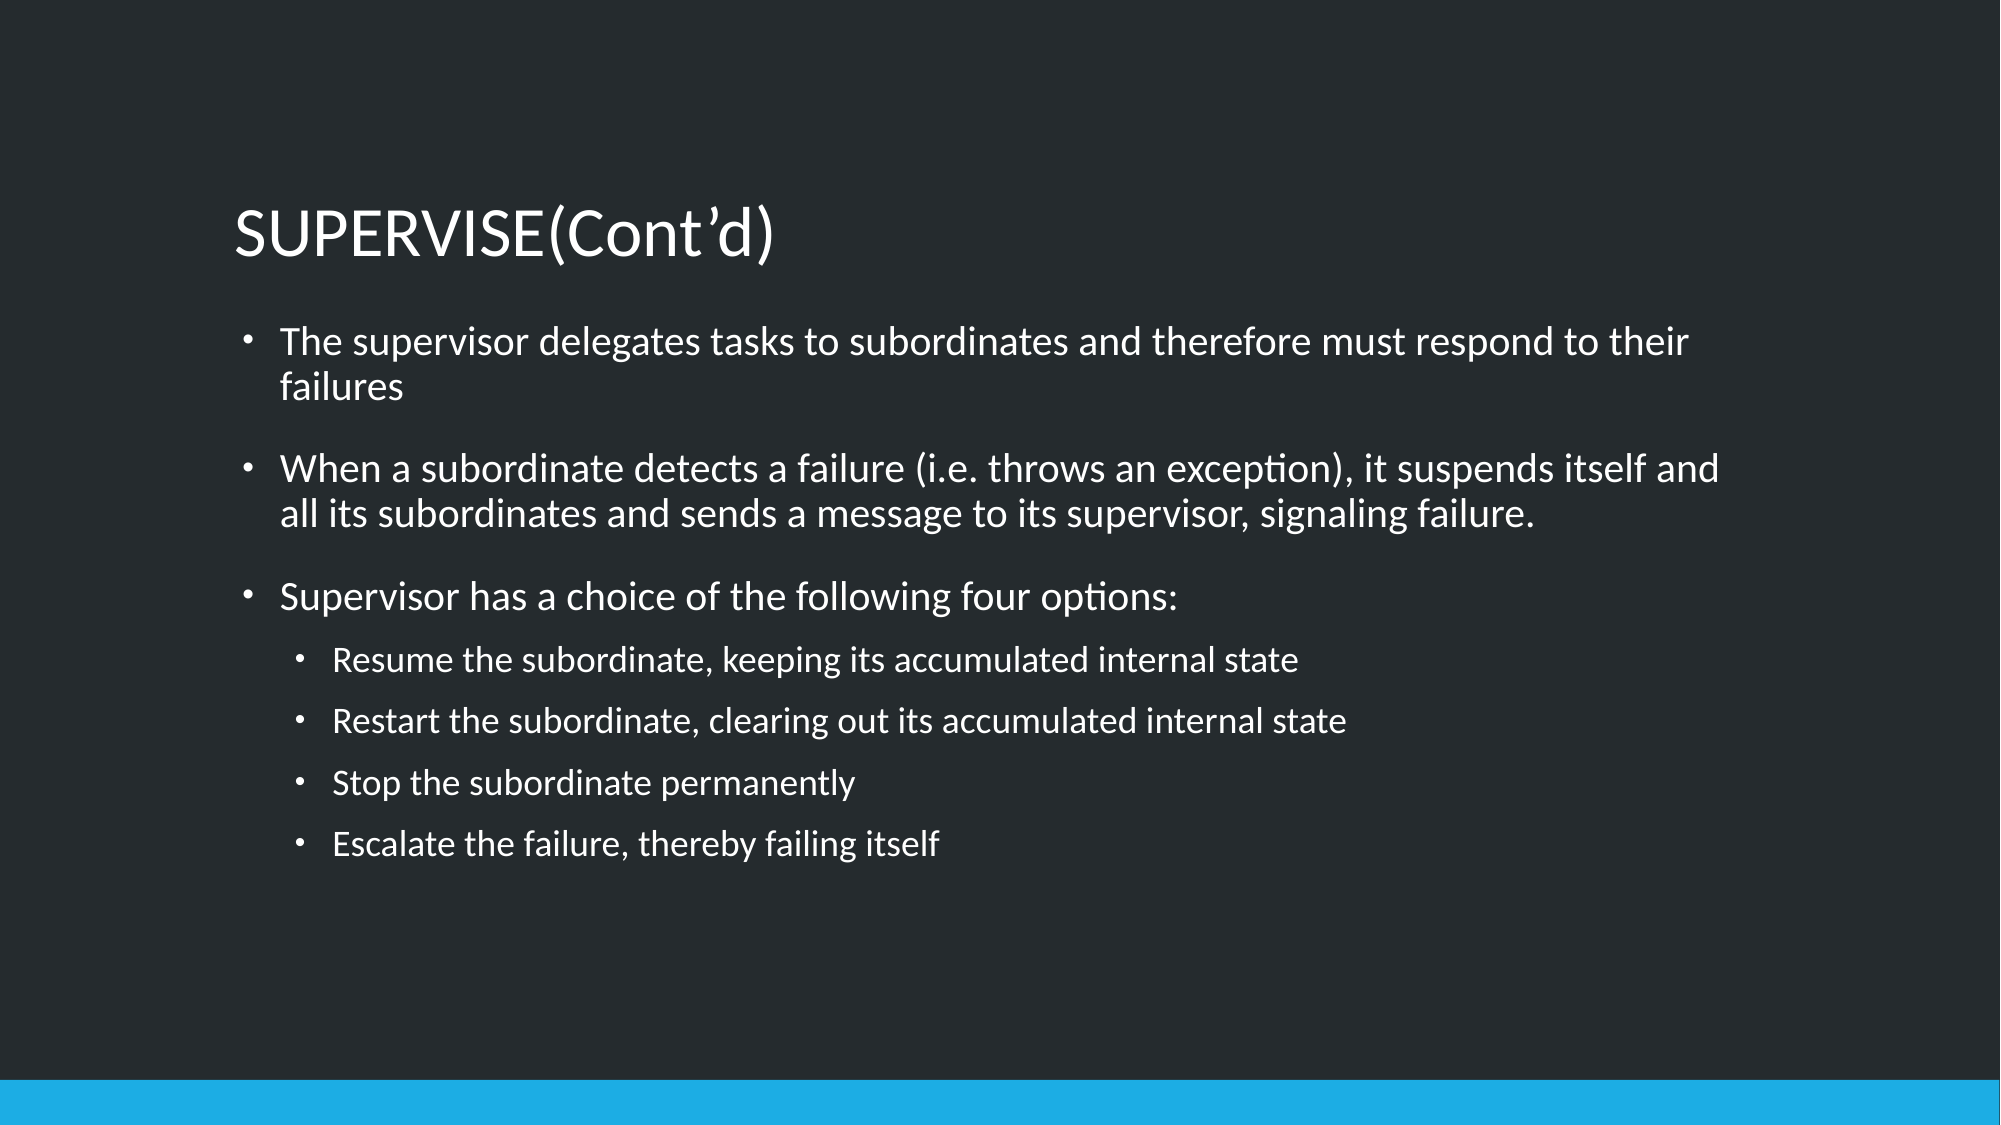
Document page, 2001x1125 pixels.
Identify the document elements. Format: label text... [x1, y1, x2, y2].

title SUPERVISE(Cont’d) [219, 76, 1780, 279]
list The supervisor delegates tasks to subordinates and therefore must respond to their failures When a subordinate detects a failure (i.e. throws an exception), it suspends itself and all its subordinates and sends a message to its supervisor, signaling failure. Supervisor has a choice of the following four options: Resume the subordinate, keeping its accumulated internal state Restart the subordinate, clearing out its accumulated internal state Stop the subordinate permanently Escalate the failure, thereby failing itself [219, 311, 1780, 990]
